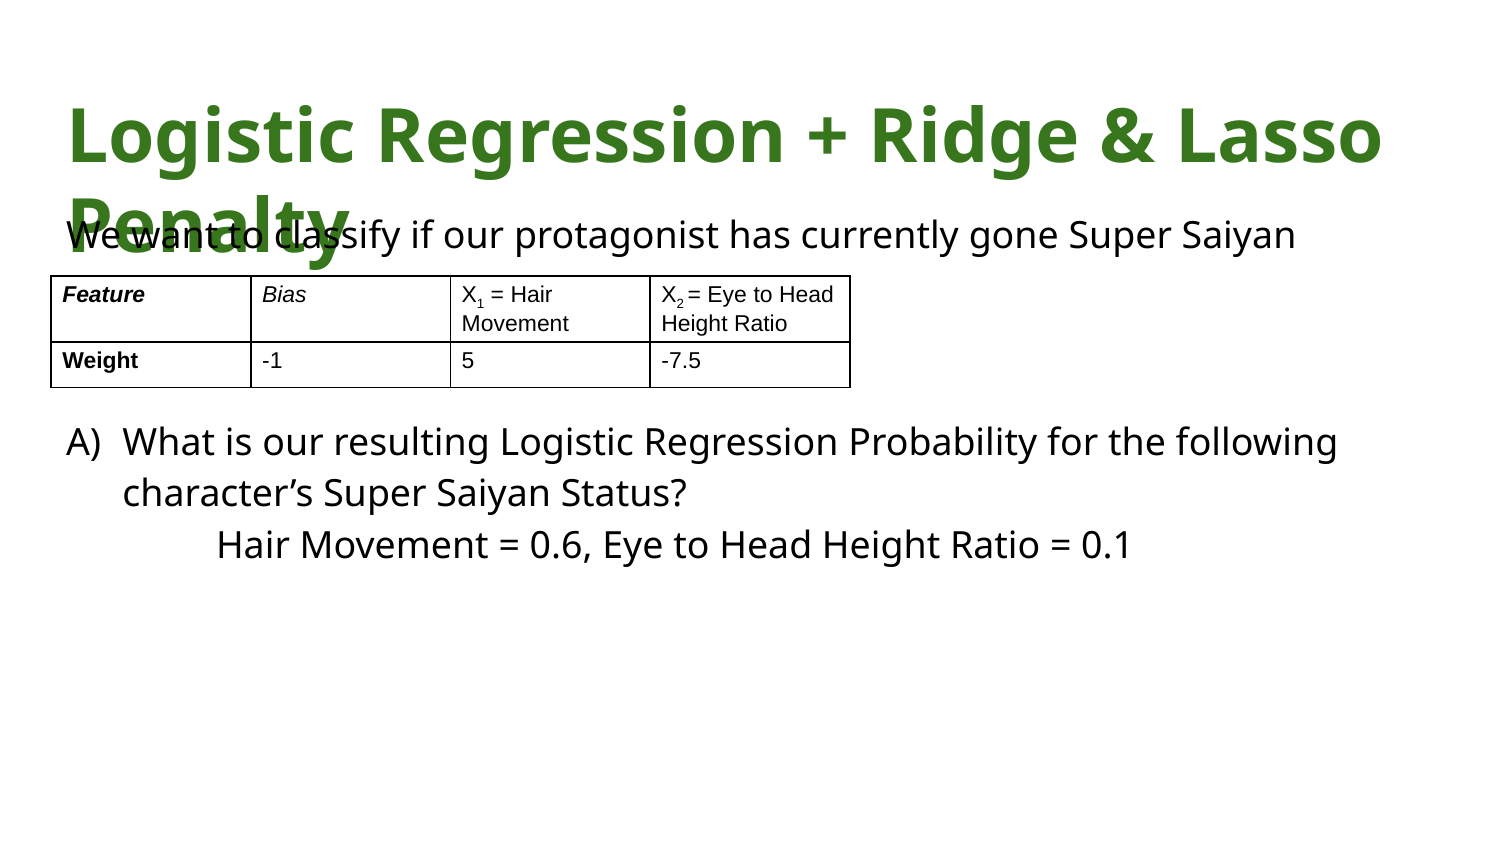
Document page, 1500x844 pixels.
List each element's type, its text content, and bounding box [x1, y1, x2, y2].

table_cell -7.5 [651, 343, 849, 387]
list We want to classify if our protagonist has currently gone Super Saiyan What is our resulting Logistic Regression Probability for the following character’s Super Saiyan Status? Hair Movement = 0.6, Eye to Head Height Ratio = 0.1 [51, 189, 1449, 844]
table_header X2 = Eye to Head Height Ratio [651, 277, 849, 341]
table_header X1 = Hair Movement [451, 277, 649, 341]
table_header Bias [252, 277, 450, 341]
table_header Feature [52, 277, 250, 341]
table_cell -1 [252, 343, 450, 387]
table_cell Weight [52, 343, 250, 387]
title Logistic Regression + Ridge & Lasso Penalty [51, 72, 1449, 167]
table_cell 5 [451, 343, 649, 387]
